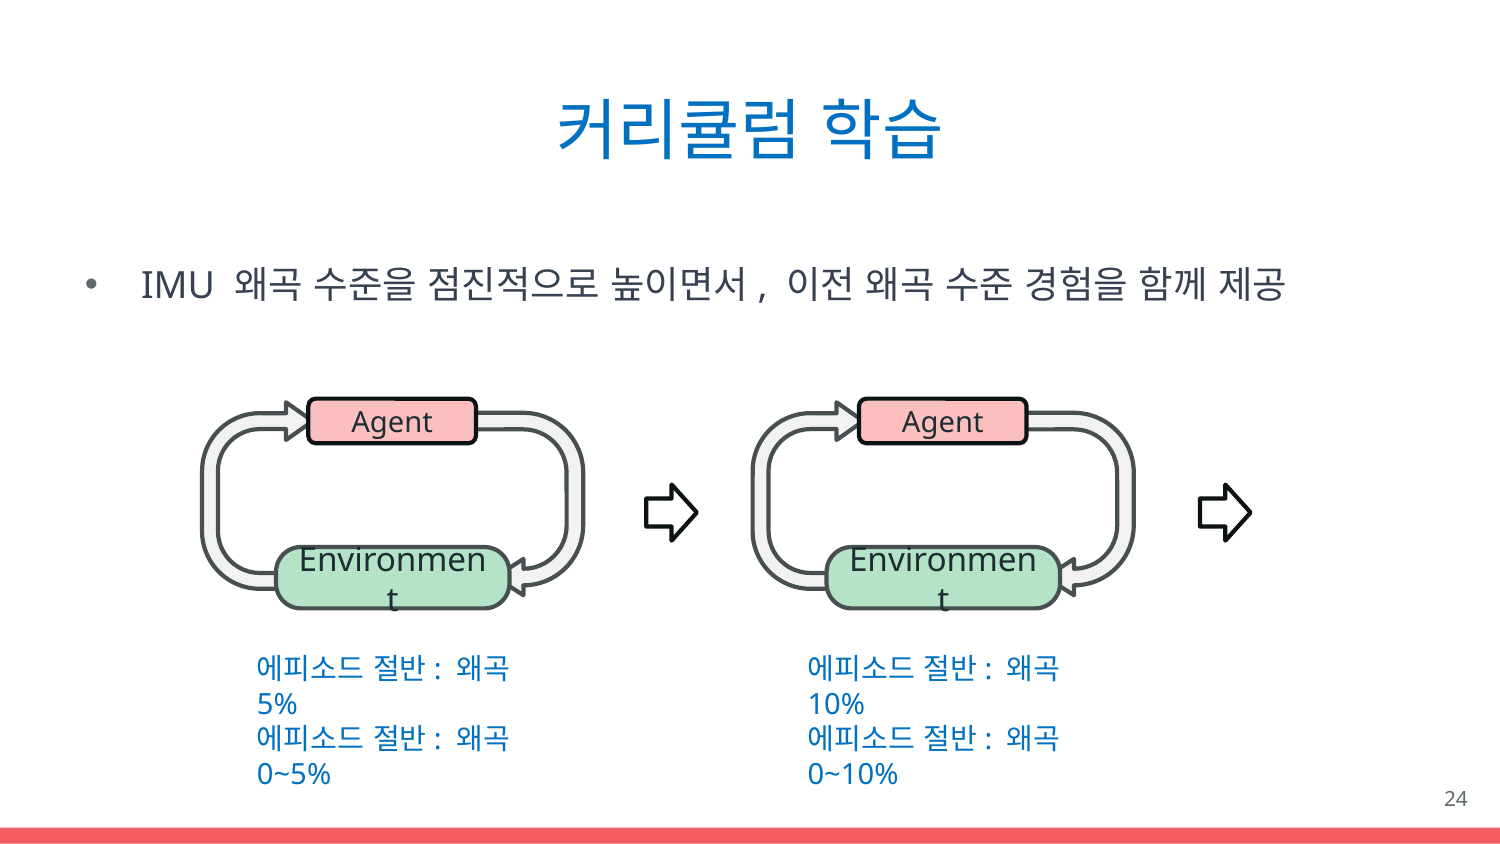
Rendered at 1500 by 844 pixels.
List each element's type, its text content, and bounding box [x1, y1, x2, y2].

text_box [201, 398, 584, 609]
text_box [1197, 482, 1253, 543]
slide_number 24 [1392, 767, 1483, 833]
title 커리큘럼 학습 [51, 72, 1449, 184]
list IMU 왜곡 수준을 점진적으로 높이면서, 이전 왜곡 수준 경험을 함께 제공 [51, 239, 1449, 750]
text_box 에피소드 절반: 왜곡 10% 에피소드 절반: 왜곡 0~10% [792, 642, 1148, 833]
text_box 에피소드 절반: 왜곡 5% 에피소드 절반: 왜곡 0~5% [242, 642, 568, 833]
text_box [644, 482, 699, 543]
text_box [752, 398, 1134, 609]
